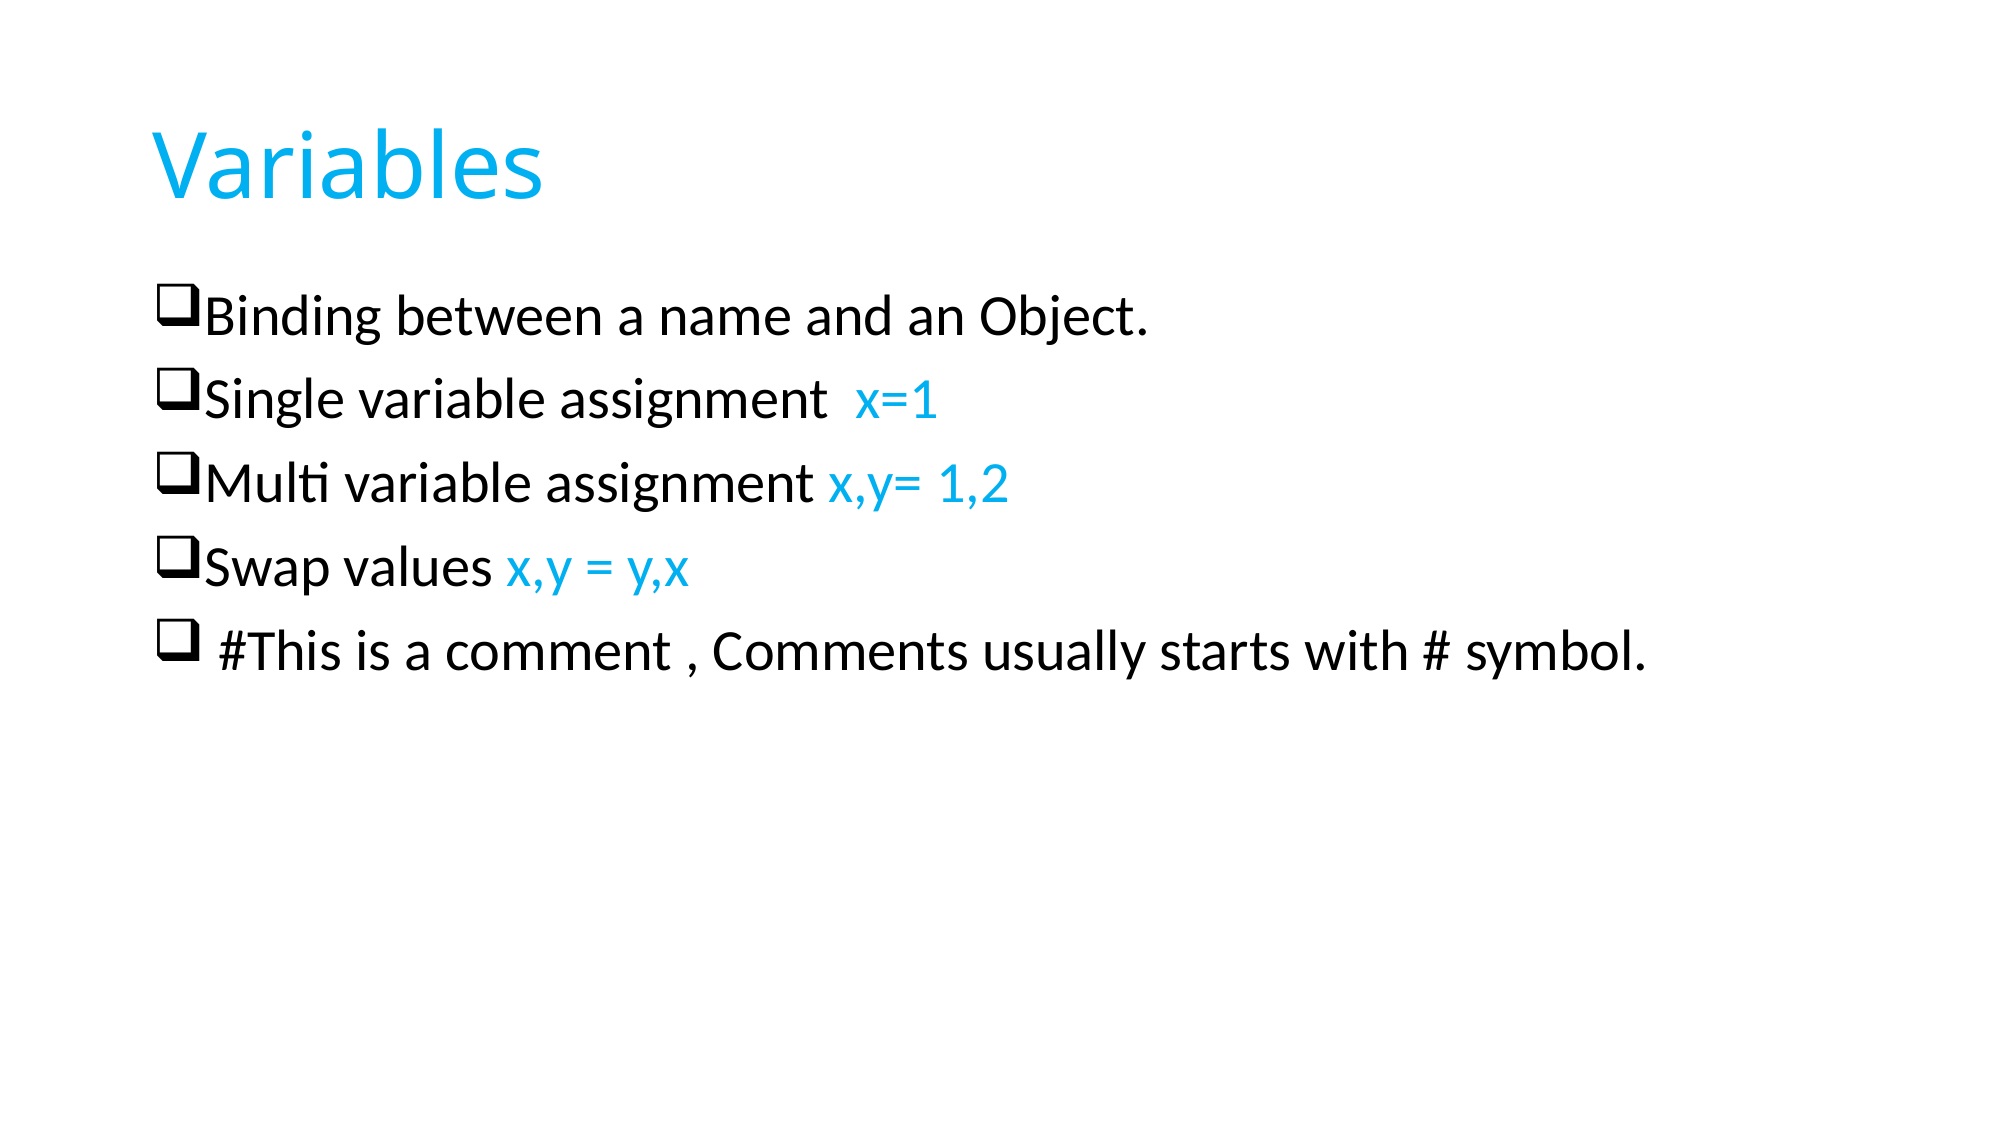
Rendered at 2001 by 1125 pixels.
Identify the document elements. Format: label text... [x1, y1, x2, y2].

list Binding between a name and an Object. Single variable assignment x=1 Multi variable assignment x,y= 1,2 Swap values x,y = y,x #This is a comment , Comments usually starts with # symbol. [137, 277, 1863, 1014]
title Variables [137, 59, 1863, 277]
